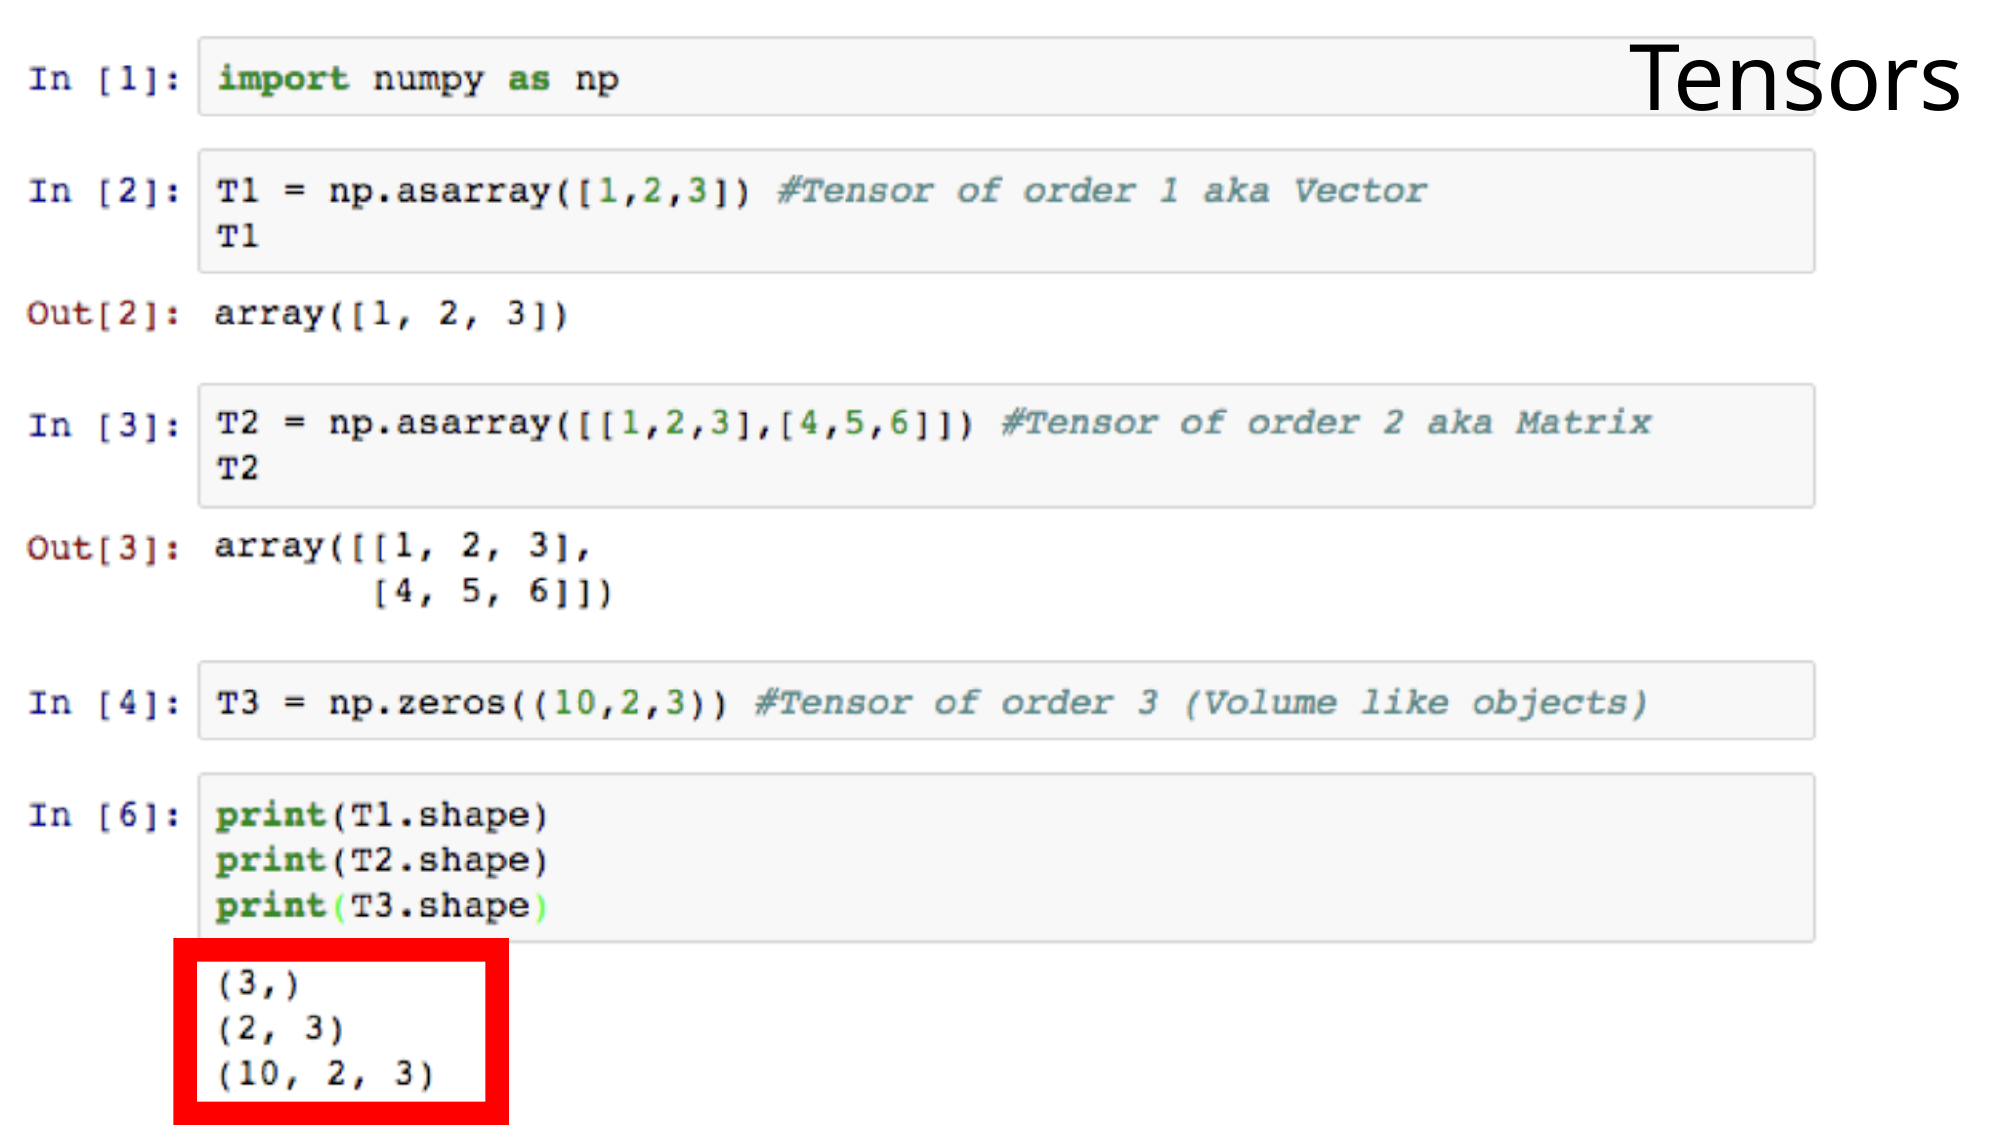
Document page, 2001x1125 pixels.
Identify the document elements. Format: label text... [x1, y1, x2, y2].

picture [6, 26, 1842, 1125]
title Tensors [1614, 0, 2000, 190]
